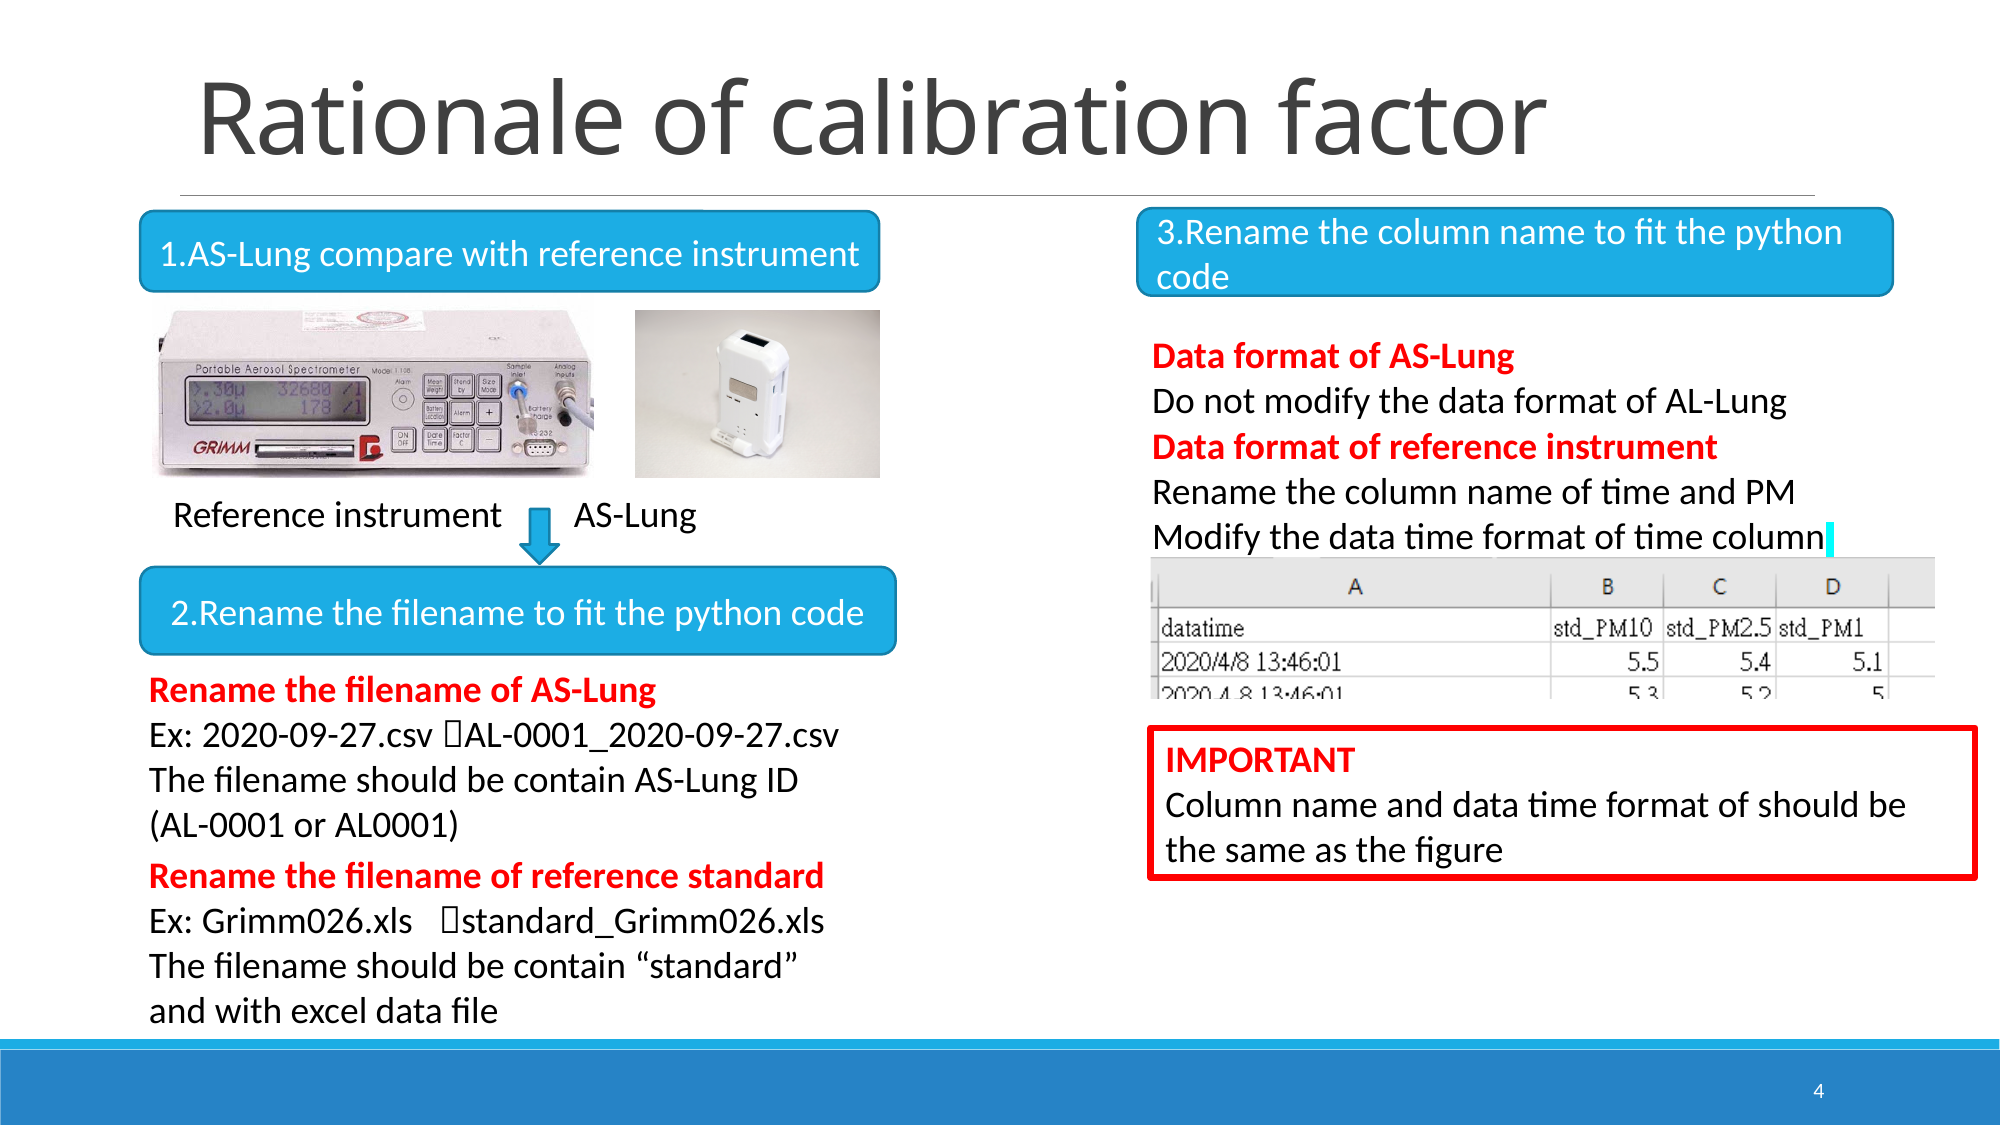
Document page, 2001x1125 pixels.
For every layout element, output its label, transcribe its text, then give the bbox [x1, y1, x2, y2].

text_box Data format of reference instrument Rename the column name of time and PM Modify the data time format of time column [1137, 414, 1949, 565]
text_box 3.Rename the column name to fit the python code [1136, 206, 1895, 297]
picture [635, 310, 880, 478]
text_box Reference instrument [158, 487, 553, 543]
text_box IMPORTANT Column name and data time format of should be the same as the figure [1150, 727, 1976, 878]
text_box Data format of AS-Lung Do not modify the data format of AL-Lung [1137, 323, 1949, 414]
text_box 2.Rename the filename to fit the python code [138, 565, 897, 656]
text_box Rename the filename of reference standard Ex: Grimm026.xls standard_Grimm026.xls The filename should be contain “standard” and with excel data file [134, 843, 880, 1039]
text_box Rename the filename of AS-Lung Ex: 2020-09-27.csv AL-0001_2020-09-27.csv The filename should be contain AS-Lung ID (AL-0001 or AL0001) [134, 657, 914, 853]
title Rationale of calibration factor [180, 47, 1830, 183]
picture [151, 290, 594, 478]
picture [1150, 556, 1936, 700]
text_box AS-Lung [559, 482, 751, 543]
slide_number 4 [1624, 1059, 1840, 1120]
text_box 1.AS-Lung compare with reference instrument [138, 209, 881, 293]
text_box [519, 543, 561, 565]
